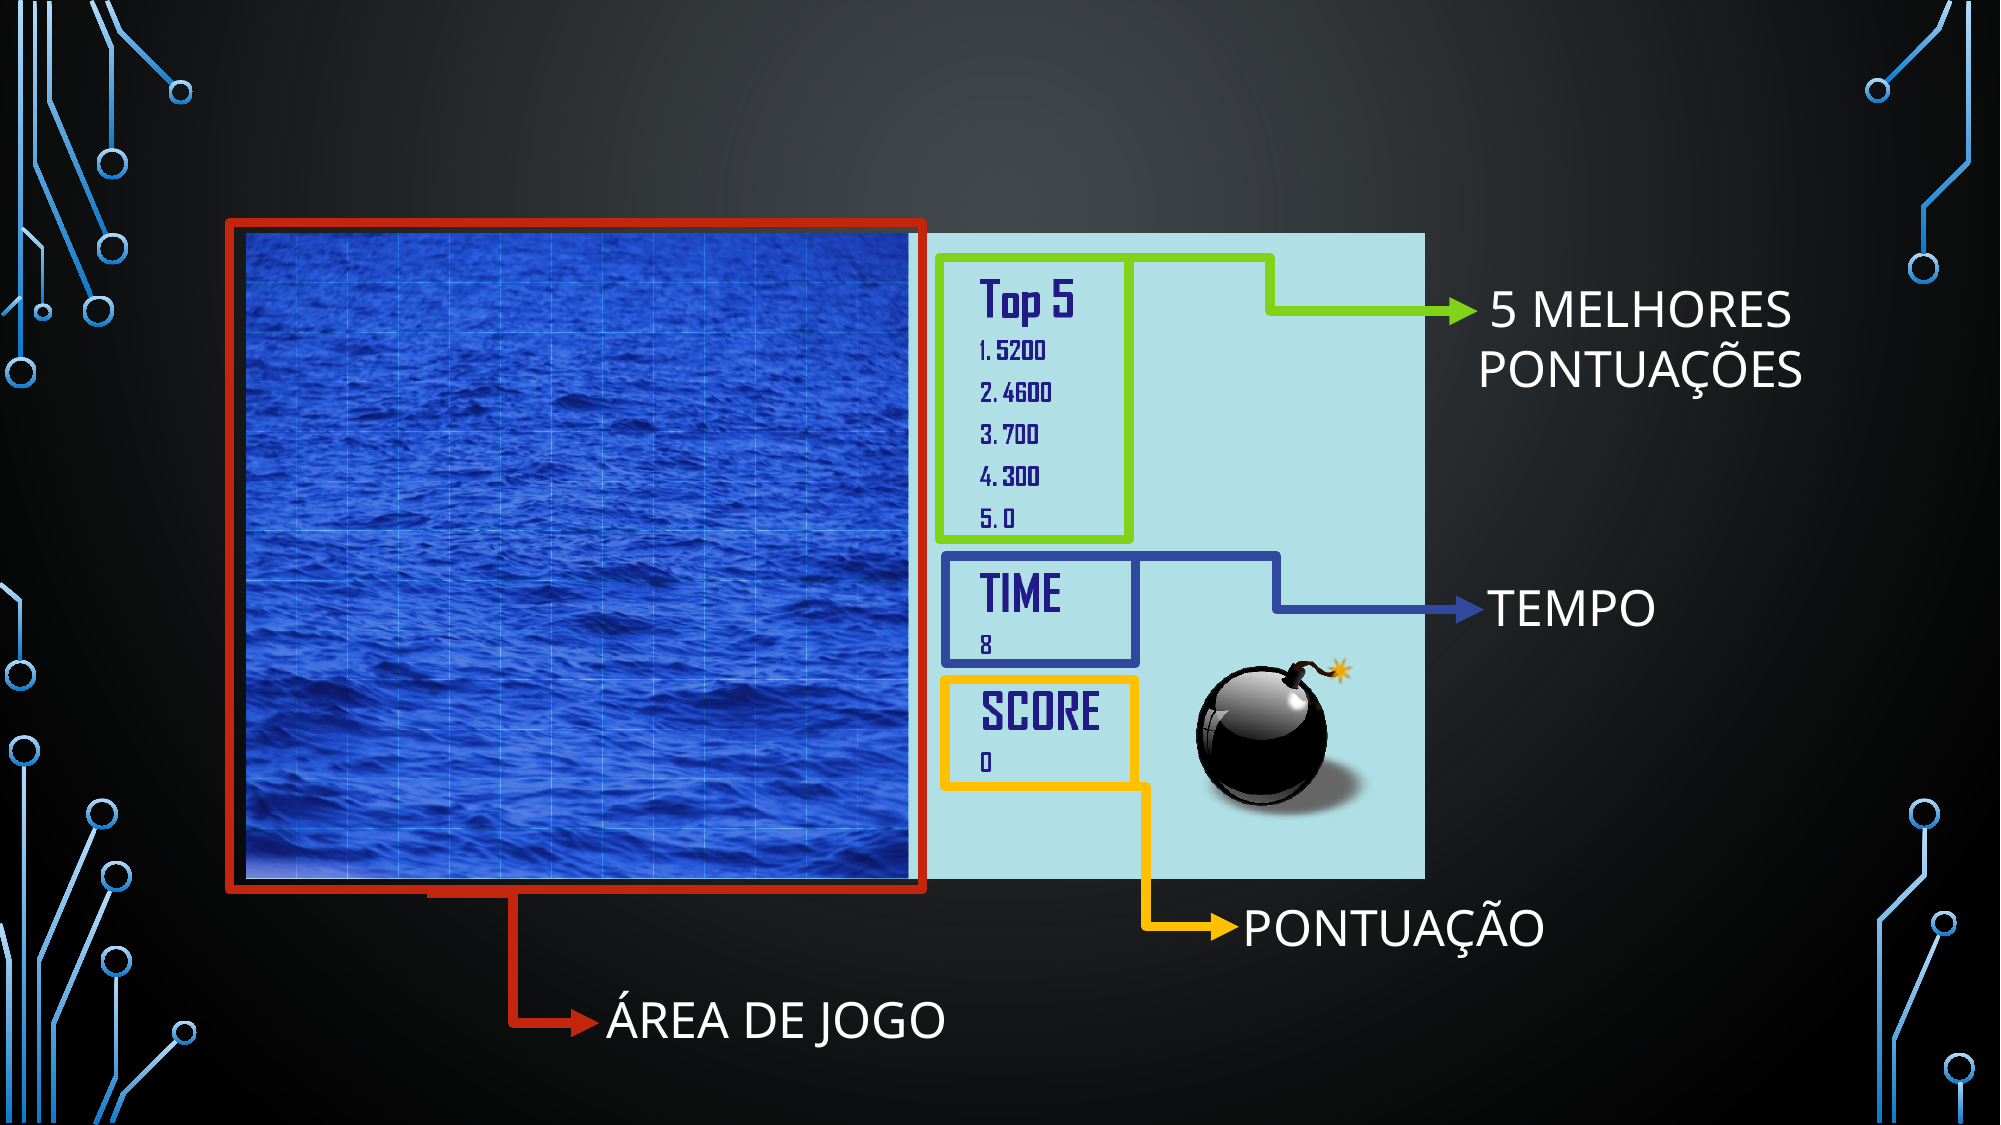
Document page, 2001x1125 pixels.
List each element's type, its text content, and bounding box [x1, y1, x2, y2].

text_box ÁREA DE JOGO [591, 980, 963, 1056]
picture [246, 233, 1426, 879]
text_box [1068, 555, 1485, 610]
text_box PONTUAÇÃO [1228, 888, 1562, 964]
text_box TEMPO [1473, 568, 1673, 644]
text_box 5 MELHORES PONTUAÇÕES [1461, 270, 1821, 406]
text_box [1061, 257, 1478, 312]
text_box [426, 893, 600, 1024]
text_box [1052, 786, 1240, 927]
text_box [228, 221, 924, 891]
